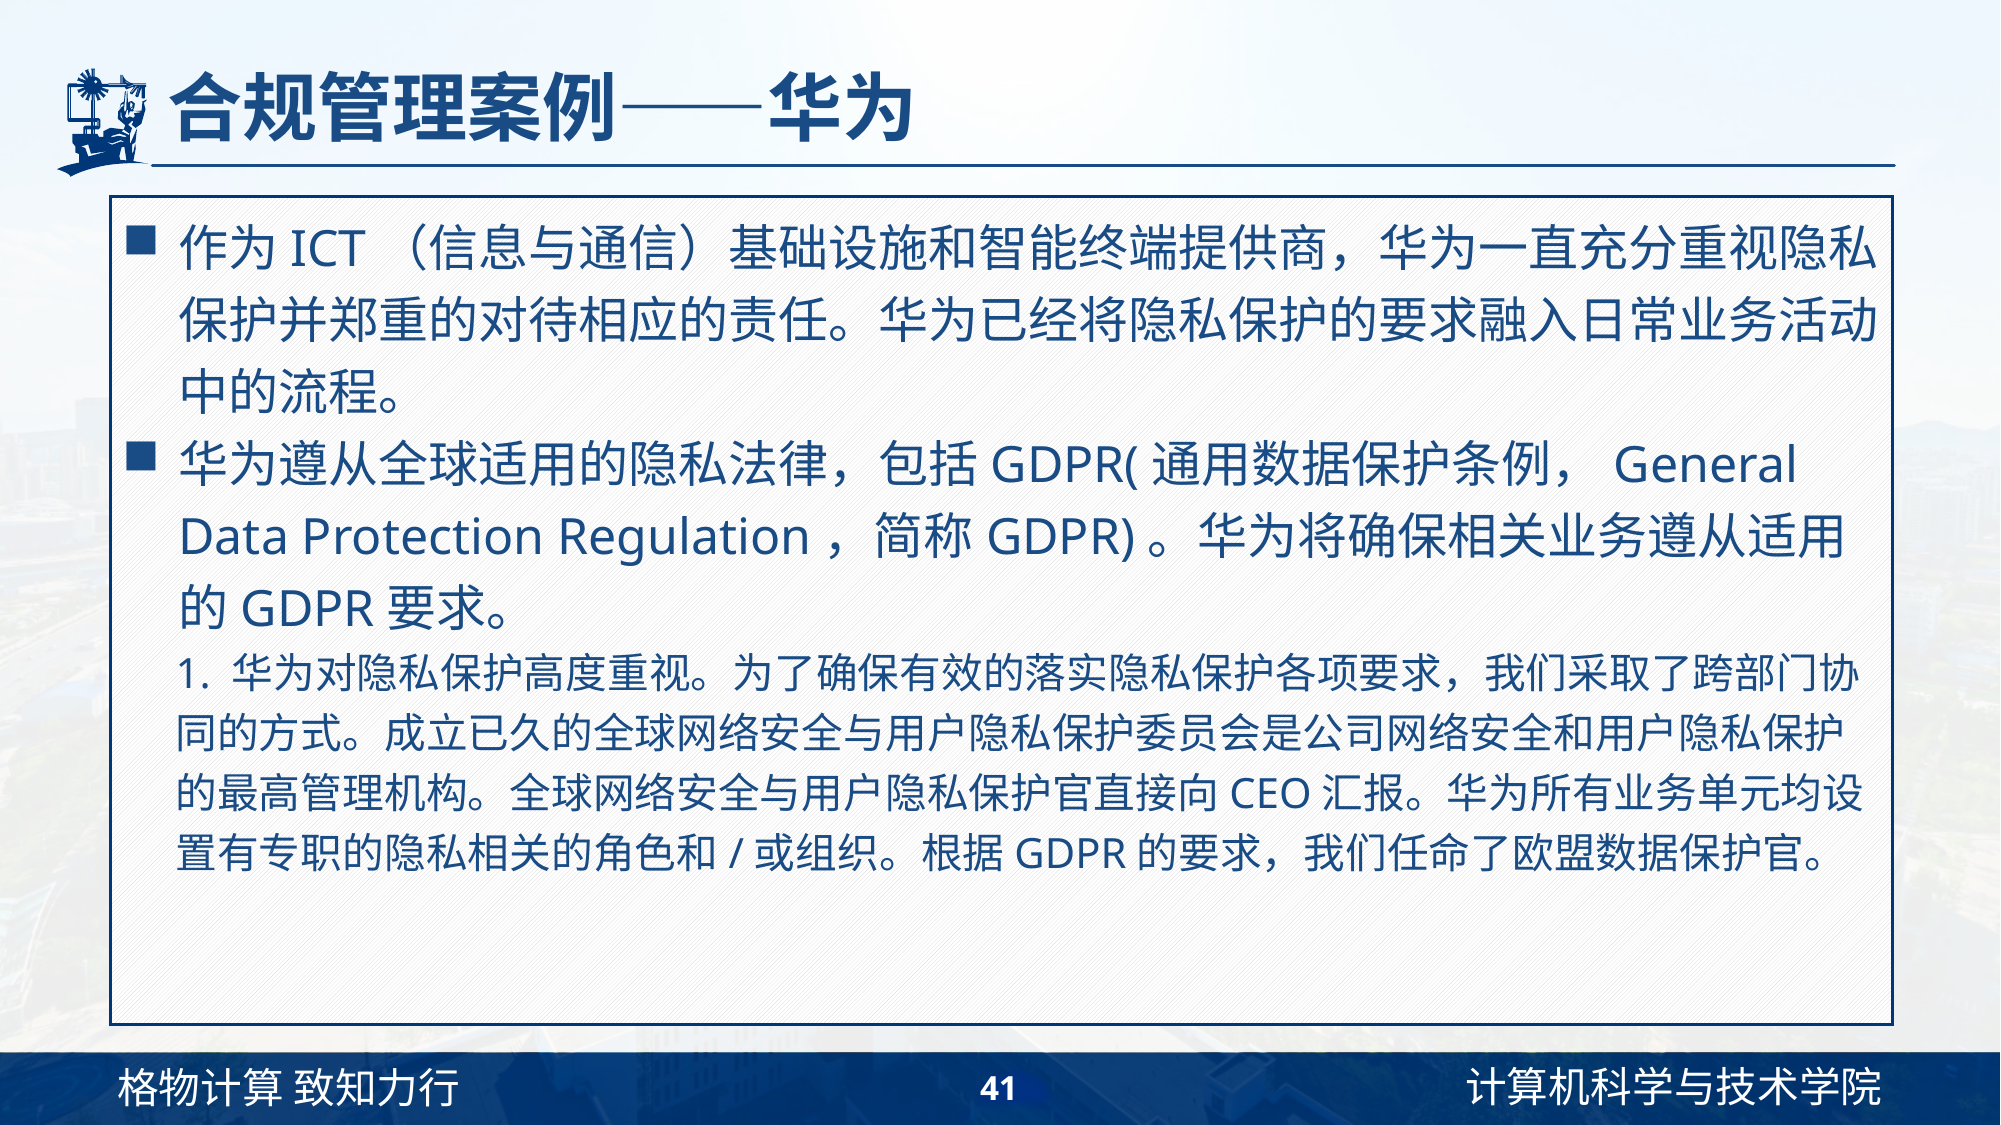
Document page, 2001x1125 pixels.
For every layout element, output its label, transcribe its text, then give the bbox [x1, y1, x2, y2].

title 合规管理案例——华为 [152, 56, 1893, 166]
slide_number 41 [947, 1059, 1050, 1120]
list 作为ICT（信息与通信）基础设施和智能终端提供商，华为一直充分重视隐私保护并郑重的对待相应的责任。华为已经将隐私保护的要求融入日常业务活动中的流程。 华为遵从全球适用的隐私法律，包括GDPR(通用数据保护条例，General Data Protection Regulation，简称GDPR)。华为将确保相关业务遵从适用的GDPR要求。 1. 华为对隐私保护高度重视。为了确保有效的落实隐私保护各项要求，我们采取了跨部门协同的方式。成立已久的全球网络安全与用户隐私保护委员会是公司网络安全和用户隐私保护的最高管理机构。全球网络安全与用户隐私保护官直接向CEO汇报。华为所有业务单元均设置有专职的隐私相关的角色和/或组织。根据GDPR的要求，我们任命了欧盟数据保护官。 [109, 196, 1894, 1026]
